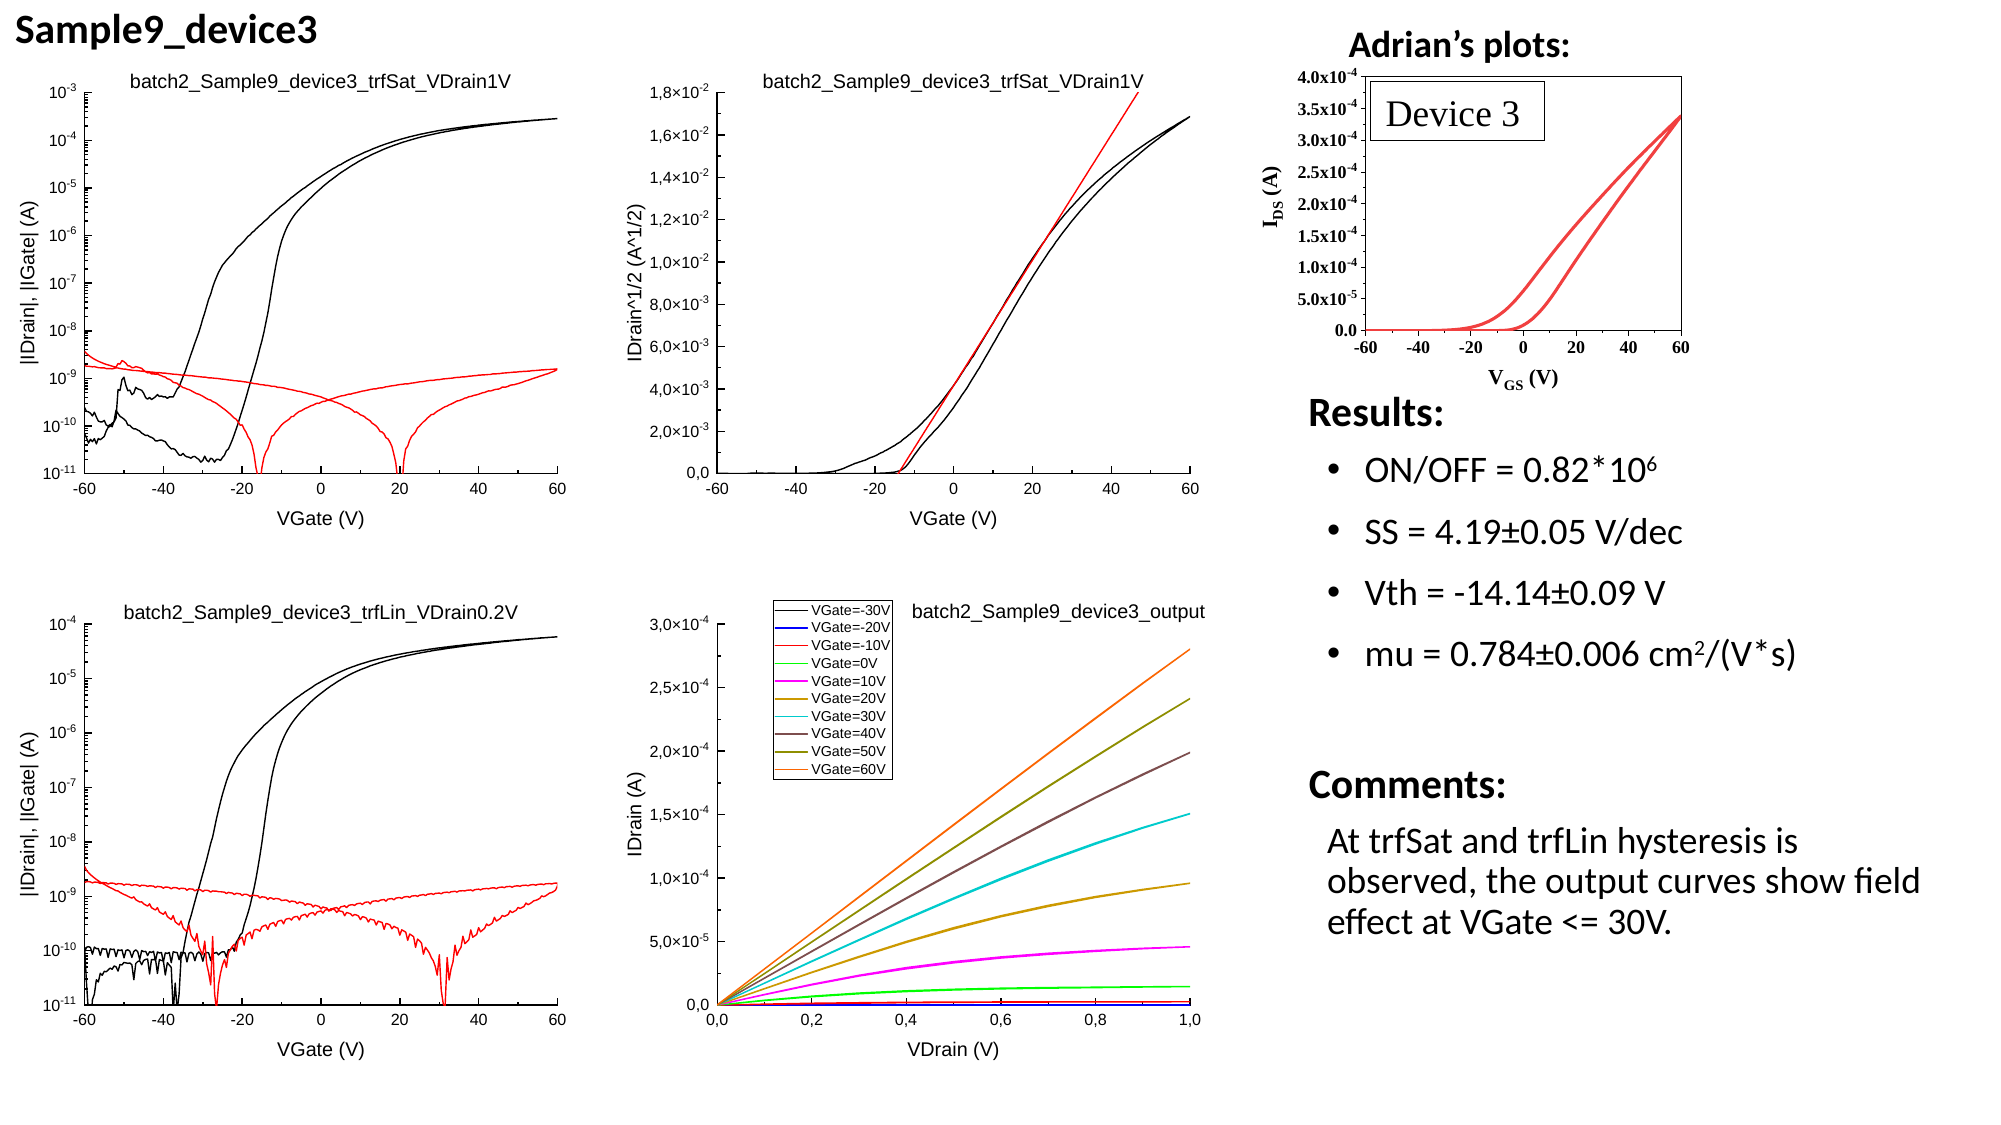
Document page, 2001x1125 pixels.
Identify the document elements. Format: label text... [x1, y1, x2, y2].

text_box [592, 562, 1288, 1094]
title Sample9_device3 [0, 0, 1725, 218]
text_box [0, 30, 655, 562]
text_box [0, 562, 592, 1094]
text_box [1248, 47, 1712, 403]
list At trfSat and trfLin hysteresis is observed, the output curves show field effect at VGate <= 30V. [1312, 813, 1968, 1103]
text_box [655, 30, 1288, 562]
list ON/OFF = 0.82*106 SS = 4.19±0.05 V/dec Vth = -14.14±0.09 V mu = 0.784±0.006 cm2/(V*s) [1312, 443, 1968, 732]
